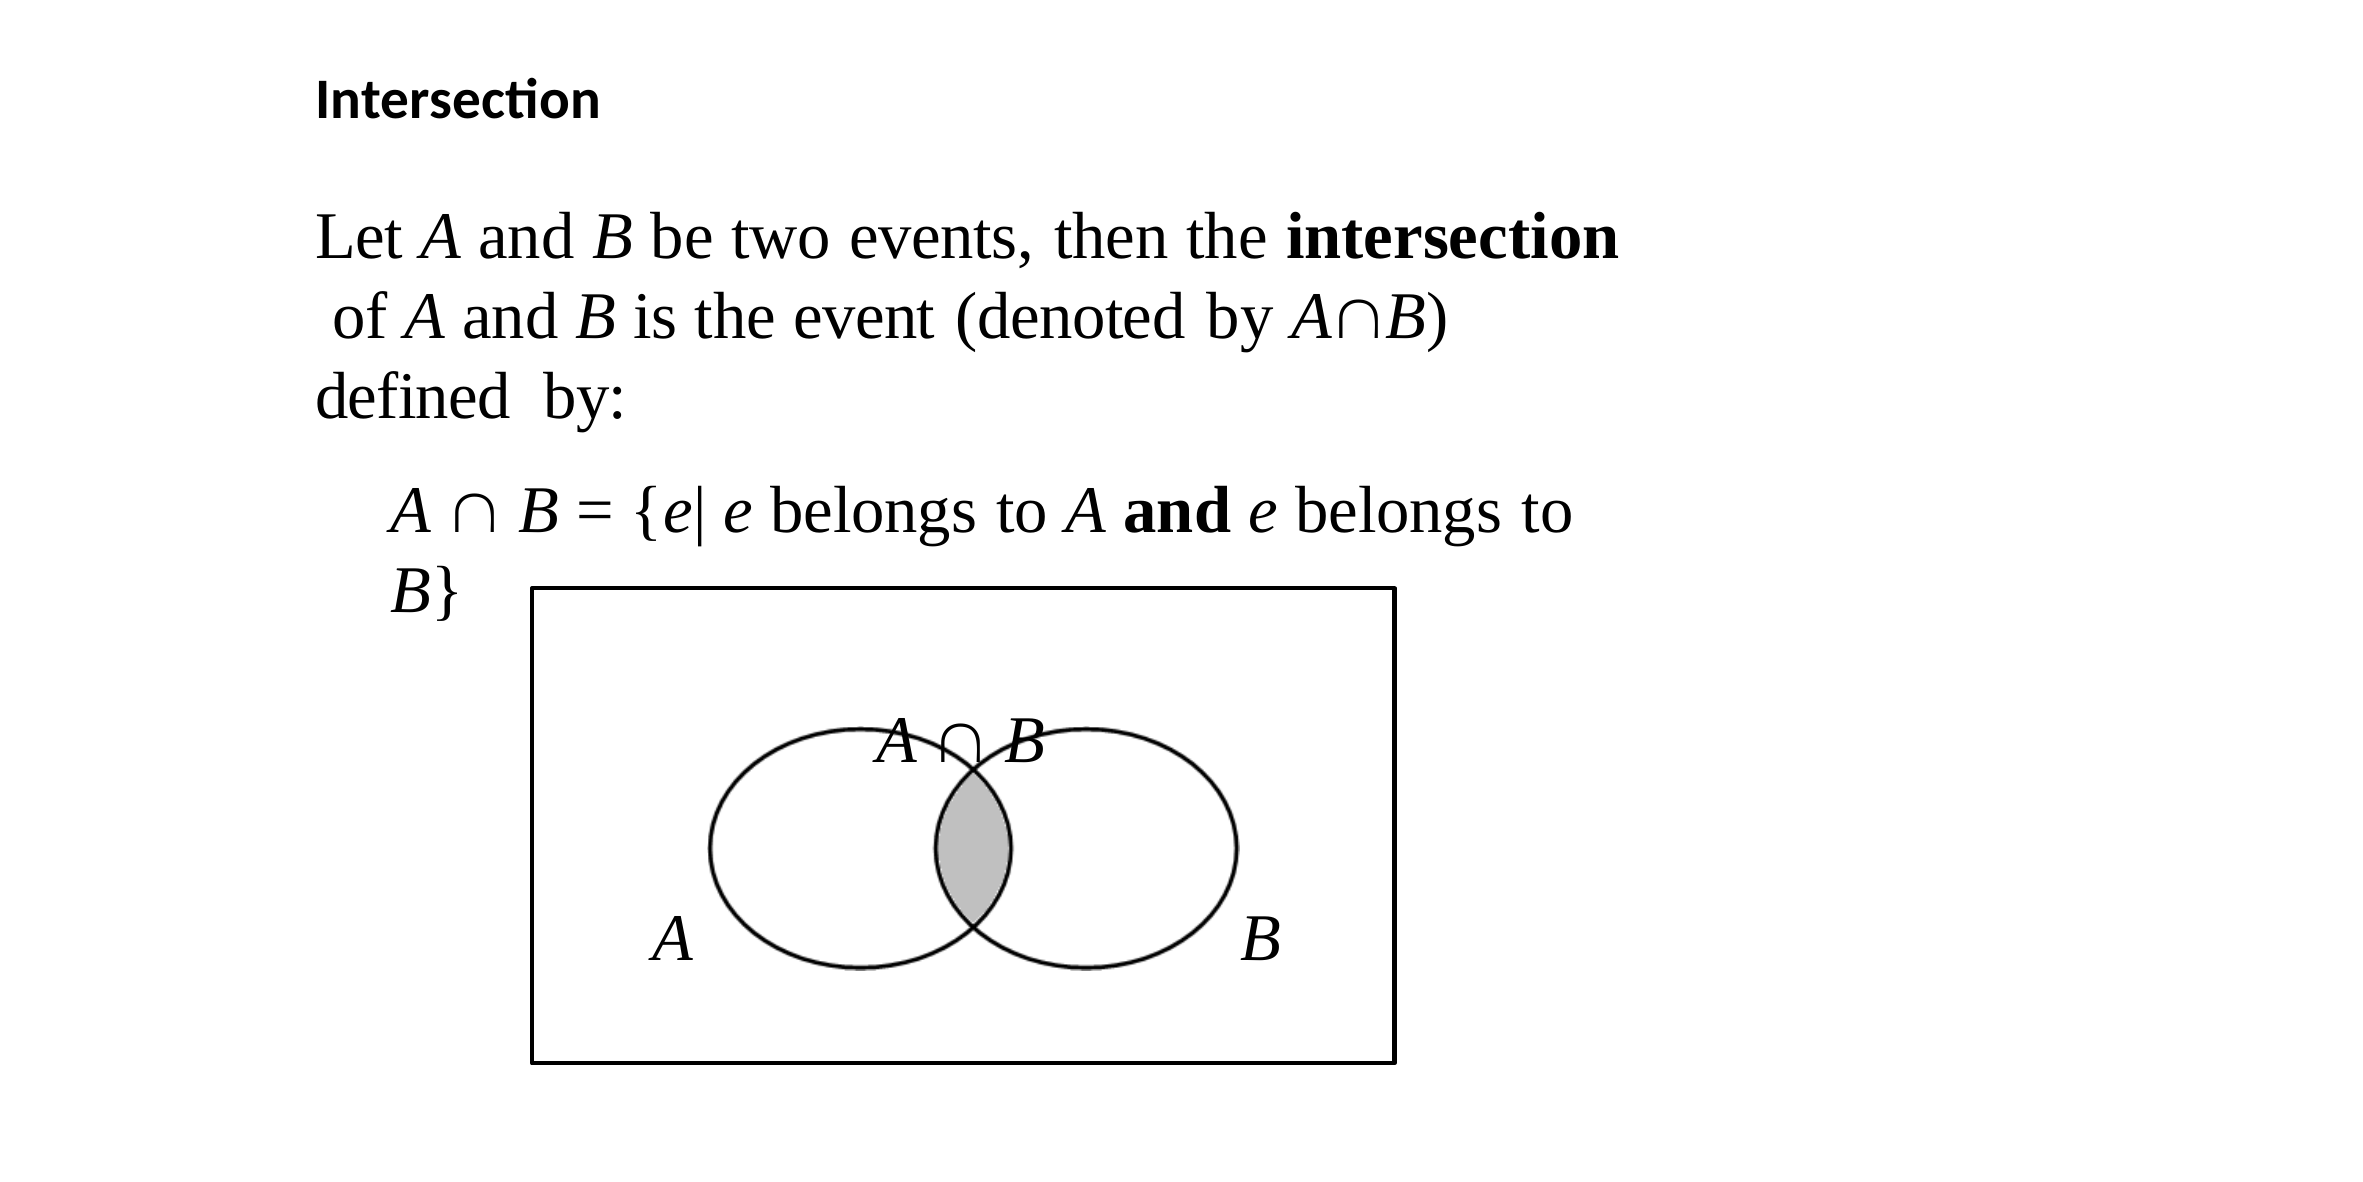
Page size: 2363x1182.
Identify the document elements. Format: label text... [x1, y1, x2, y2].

title Intersection [313, 58, 608, 189]
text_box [529, 585, 1397, 1066]
text_box Let A and B be two events, then the intersection of A and B is the event (denoted by AB) defined by: A  B = {e| e belongs to A and e belongs to B} A  B [313, 189, 1653, 777]
